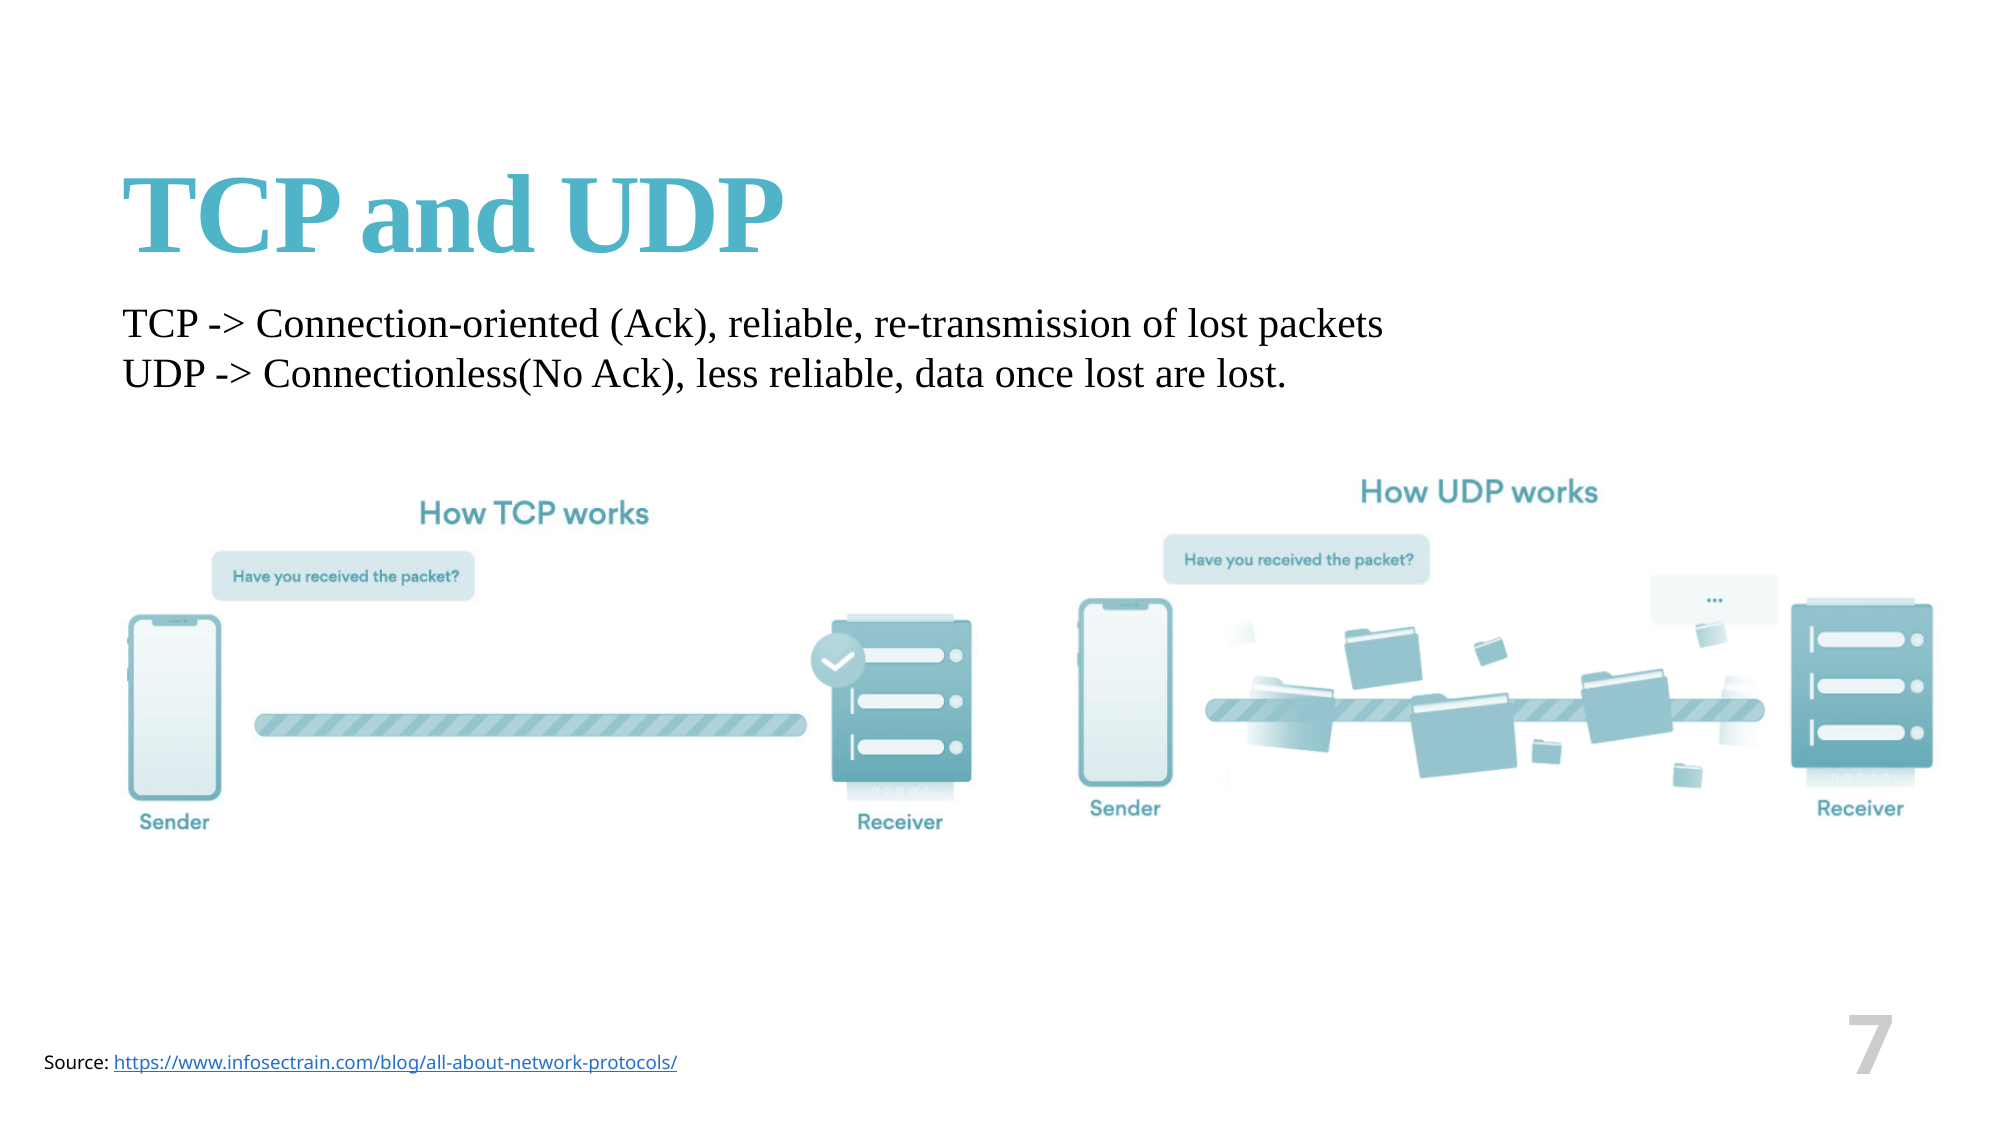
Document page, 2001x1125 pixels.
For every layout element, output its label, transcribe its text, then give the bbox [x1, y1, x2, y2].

slide_number 7 [1430, 883, 1911, 1113]
text_box TCP -> Connection-oriented (Ack), reliable, re-transmission of lost packets UDP -> Connectionless(No Ack), less reliable, data once lost are lost. [107, 288, 1875, 449]
title TCP and UDP [107, 81, 1875, 288]
text_box Source: https://www.infosectrain.com/blog/all-about-network-protocols/ [29, 1043, 1191, 1106]
picture [42, 444, 1988, 874]
